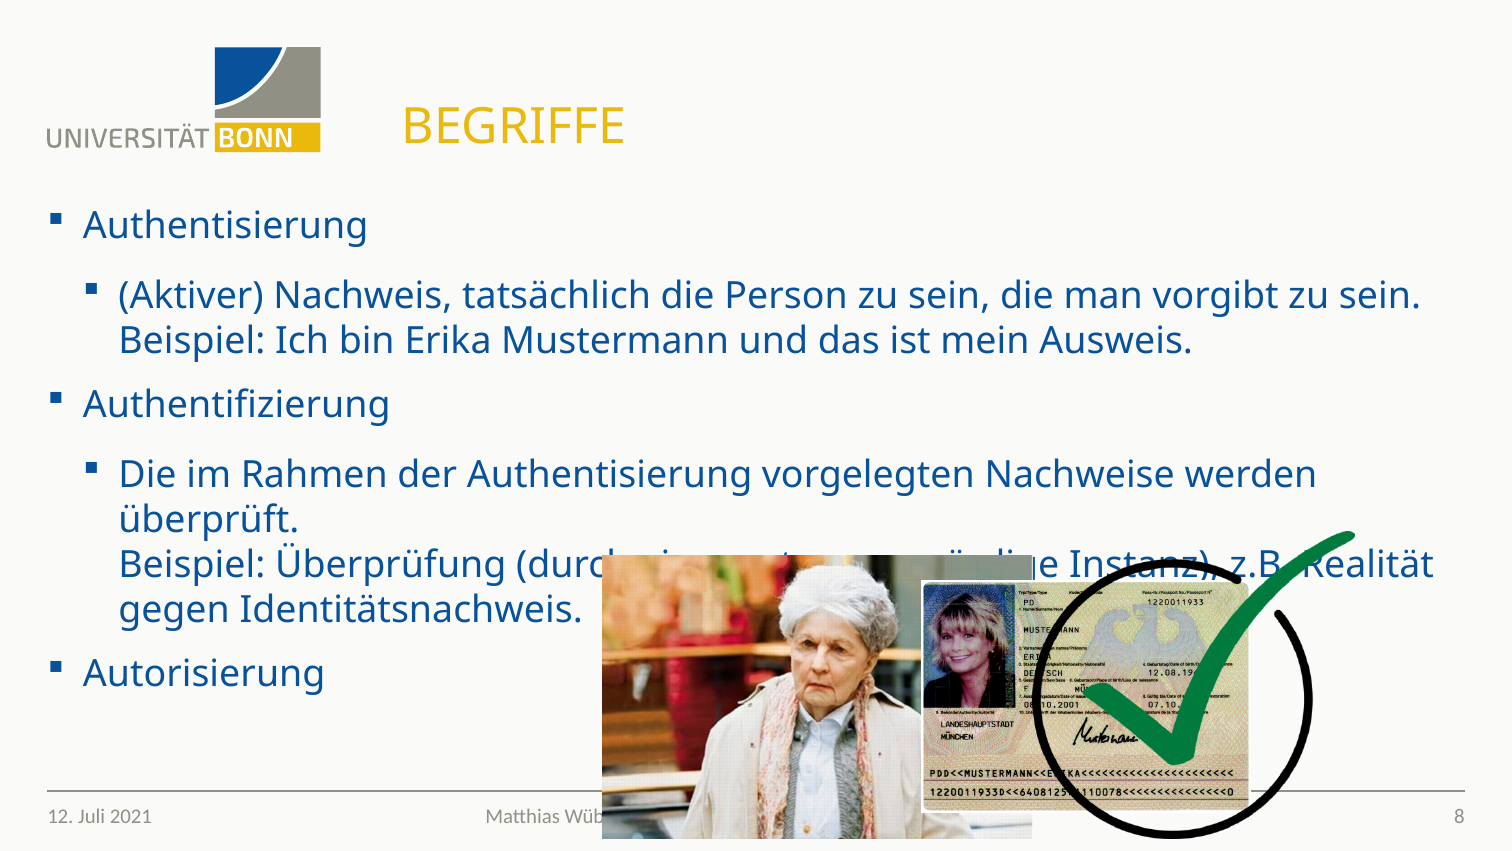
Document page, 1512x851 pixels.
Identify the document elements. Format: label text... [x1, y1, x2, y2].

list Authentisierung (Aktiver) Nachweis, tatsächlich die Person zu sein, die man vorgibt zu sein. Beispiel: Ich bin Erika Mustermann und das ist mein Ausweis. Authentifizierung Die im Rahmen der Authentisierung vorgelegten Nachweise werden überprüft. Beispiel: Überprüfung (durch eine vertrauenswürdige Instanz), z.B. Realität gegen Identitätsnachweis. Autorisierung [47, 200, 1465, 745]
picture [602, 531, 1355, 839]
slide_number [47, 791, 189, 839]
title Begriffe [401, 47, 1465, 154]
slide_number 8 [1370, 791, 1465, 839]
footer Matthias Wübbeling - Vorlesung Netzwerksicherheit - SoSe 2021 [342, 791, 597, 839]
